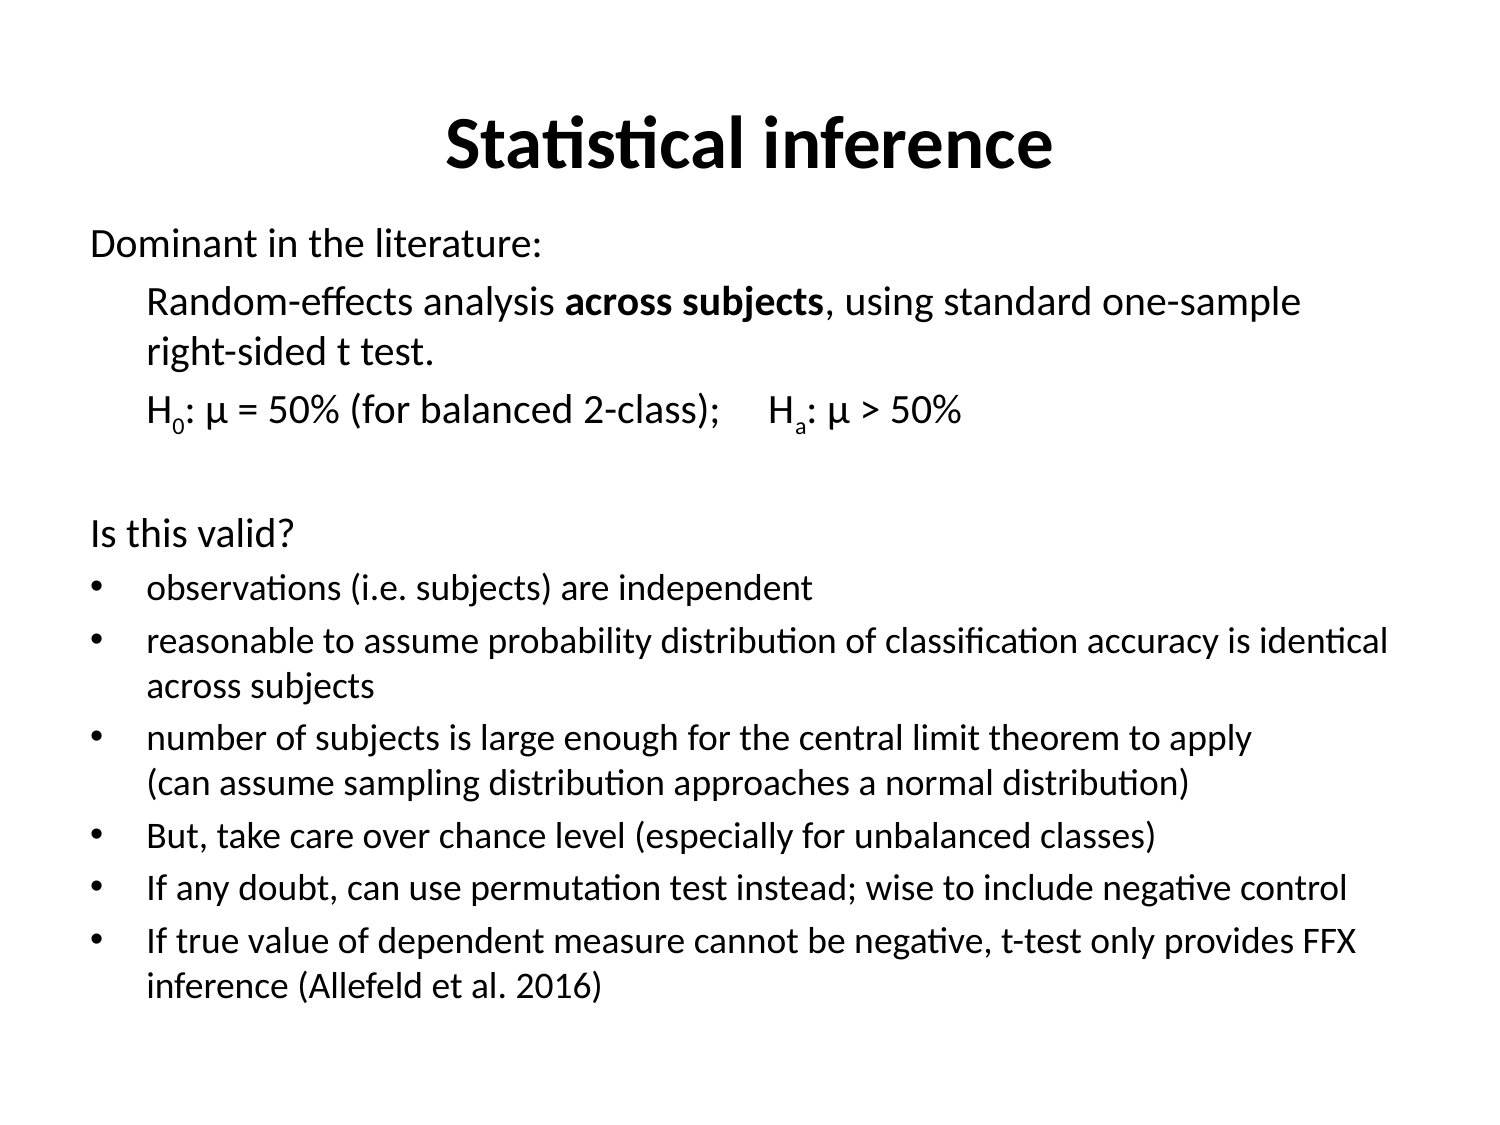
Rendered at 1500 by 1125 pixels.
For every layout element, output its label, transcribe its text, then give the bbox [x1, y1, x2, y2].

title Statistical inference [75, 45, 1425, 208]
list Dominant in the literature: Random-effects analysis across subjects, using standard one-sample right-sided t test. H0: μ = 50% (for balanced 2-class); Ha: μ > 50% Is this valid? observations (i.e. subjects) are independent reasonable to assume probability distribution of classification accuracy is identical across subjects number of subjects is large enough for the central limit theorem to apply (can assume sampling distribution approaches a normal distribution) But, take care over chance level (especially for unbalanced classes) If any doubt, can use permutation test instead; wise to include negative control If true value of dependent measure cannot be negative, t-test only provides FFX inference (Allefeld et al. 2016) [75, 208, 1425, 1005]
